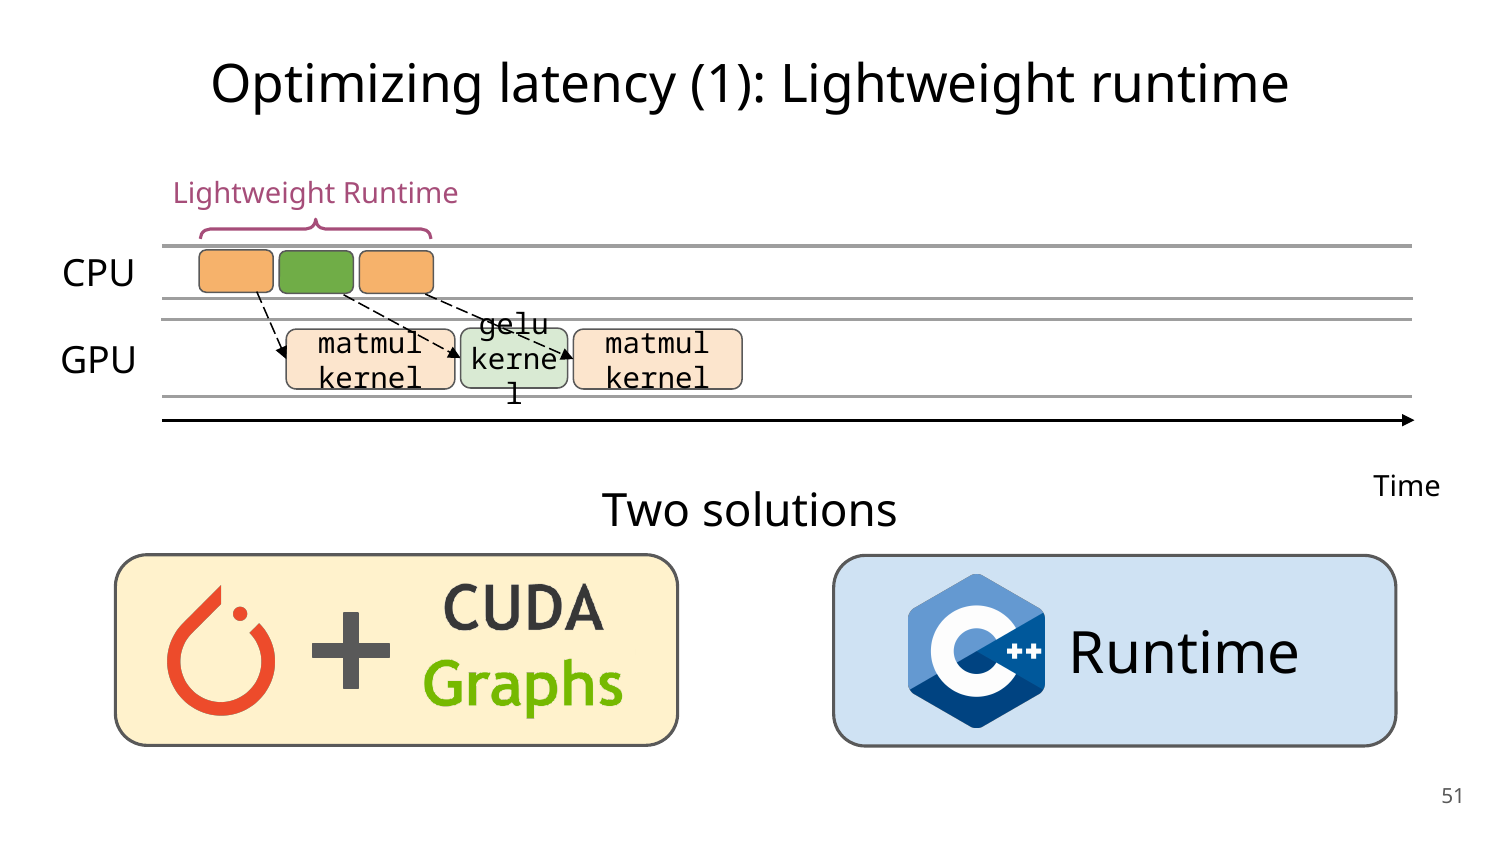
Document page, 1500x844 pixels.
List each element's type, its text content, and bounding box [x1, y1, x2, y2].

text_box [279, 254, 354, 294]
text_box Lightweight Runtime [112, 164, 519, 219]
text_box CPU [40, 244, 157, 299]
slide_number ‹#› [1389, 764, 1480, 830]
text_box [115, 554, 678, 746]
text_box matmul kernel [286, 329, 455, 389]
text_box [200, 219, 432, 239]
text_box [256, 291, 287, 360]
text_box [425, 293, 574, 360]
picture [418, 573, 636, 728]
text_box Time [1349, 457, 1465, 512]
picture [166, 585, 275, 716]
title Optimizing latency (1): Lightweight runtime [51, 34, 1449, 129]
text_box [359, 254, 434, 293]
text_box gelu kernel [460, 368, 568, 388]
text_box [343, 294, 422, 359]
text_box Two solutions [570, 481, 930, 536]
text_box matmul kernel [573, 329, 743, 389]
text_box [199, 254, 274, 293]
text_box Runtime [833, 555, 1396, 747]
text_box [313, 612, 389, 689]
text_box GPU [40, 331, 157, 386]
picture [908, 573, 1046, 728]
